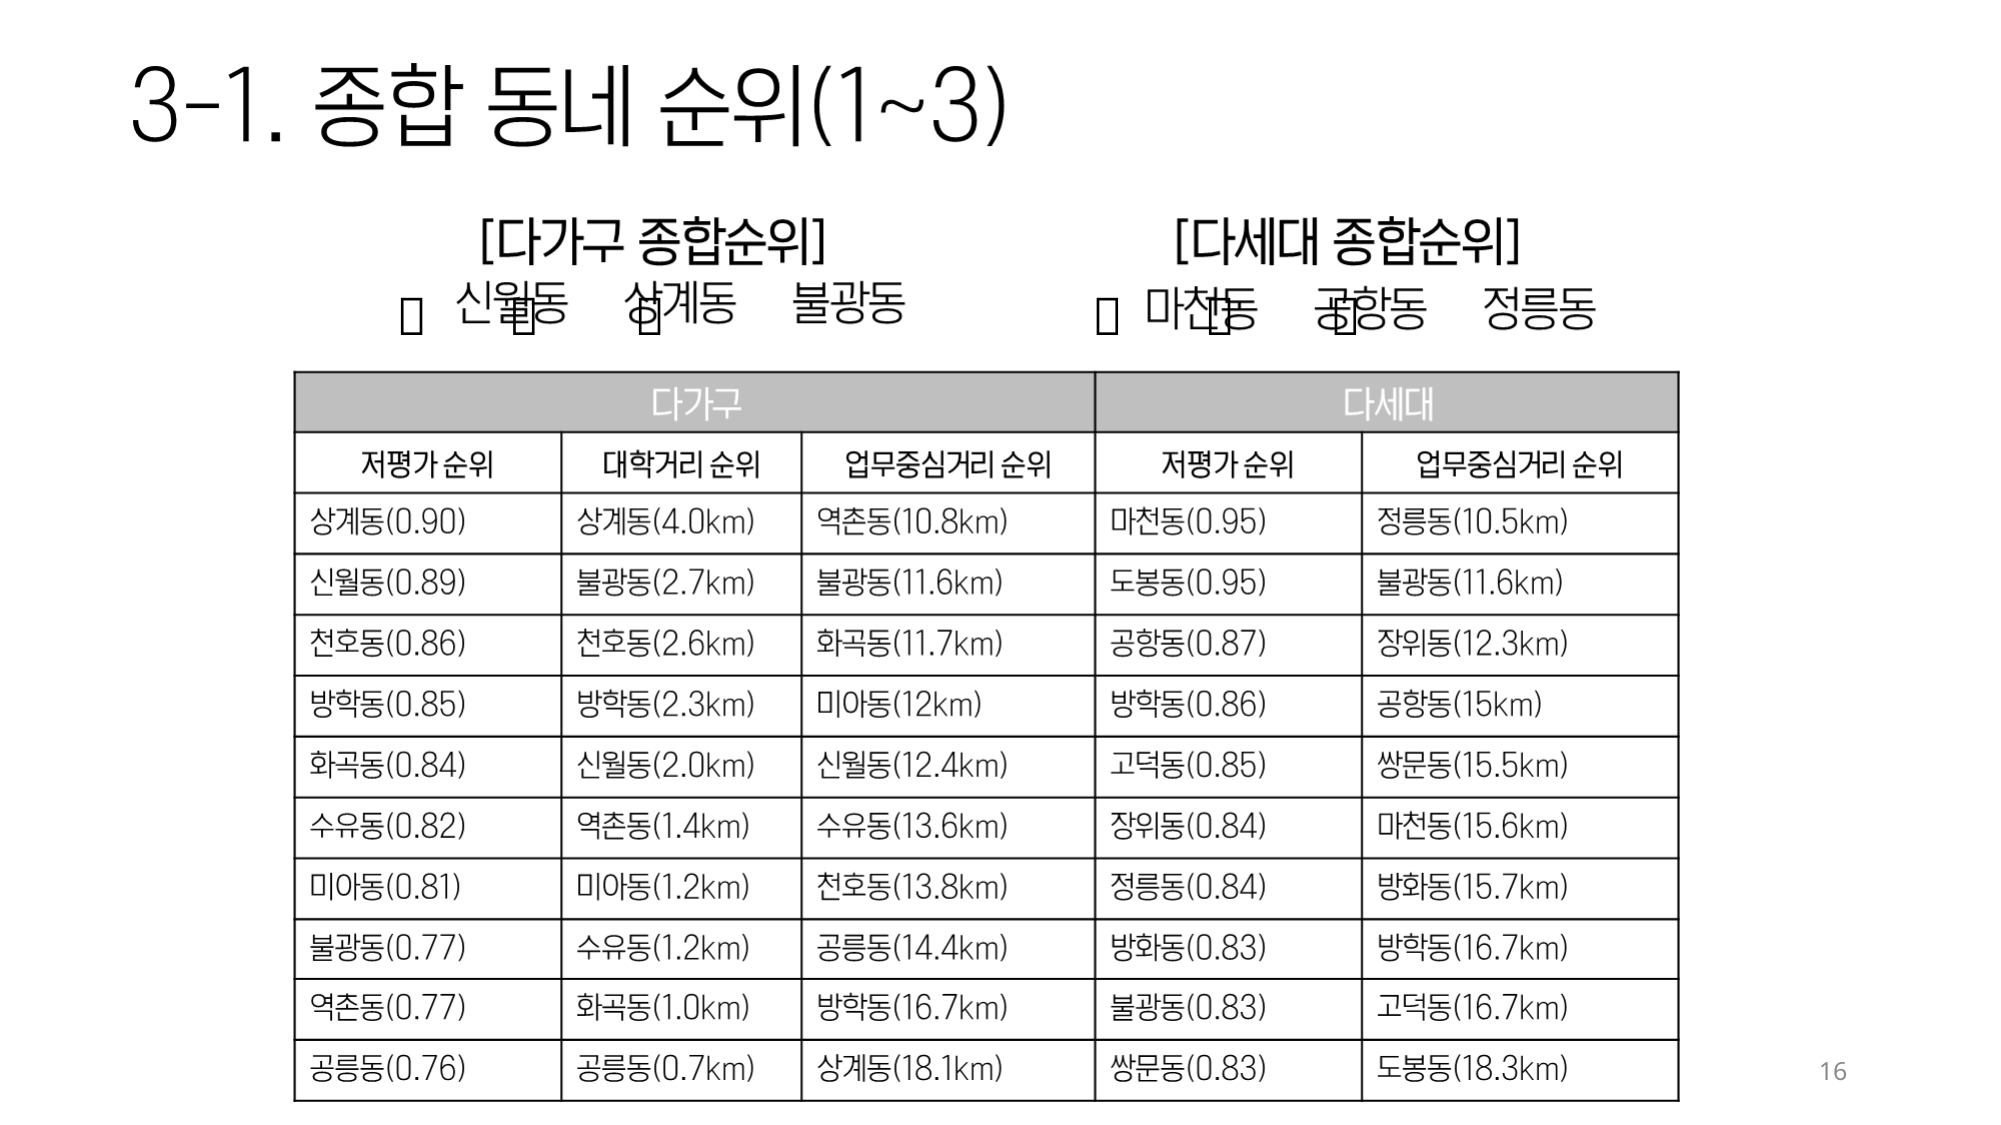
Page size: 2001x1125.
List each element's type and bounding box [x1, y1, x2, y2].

picture [73, 0, 1863, 1103]
